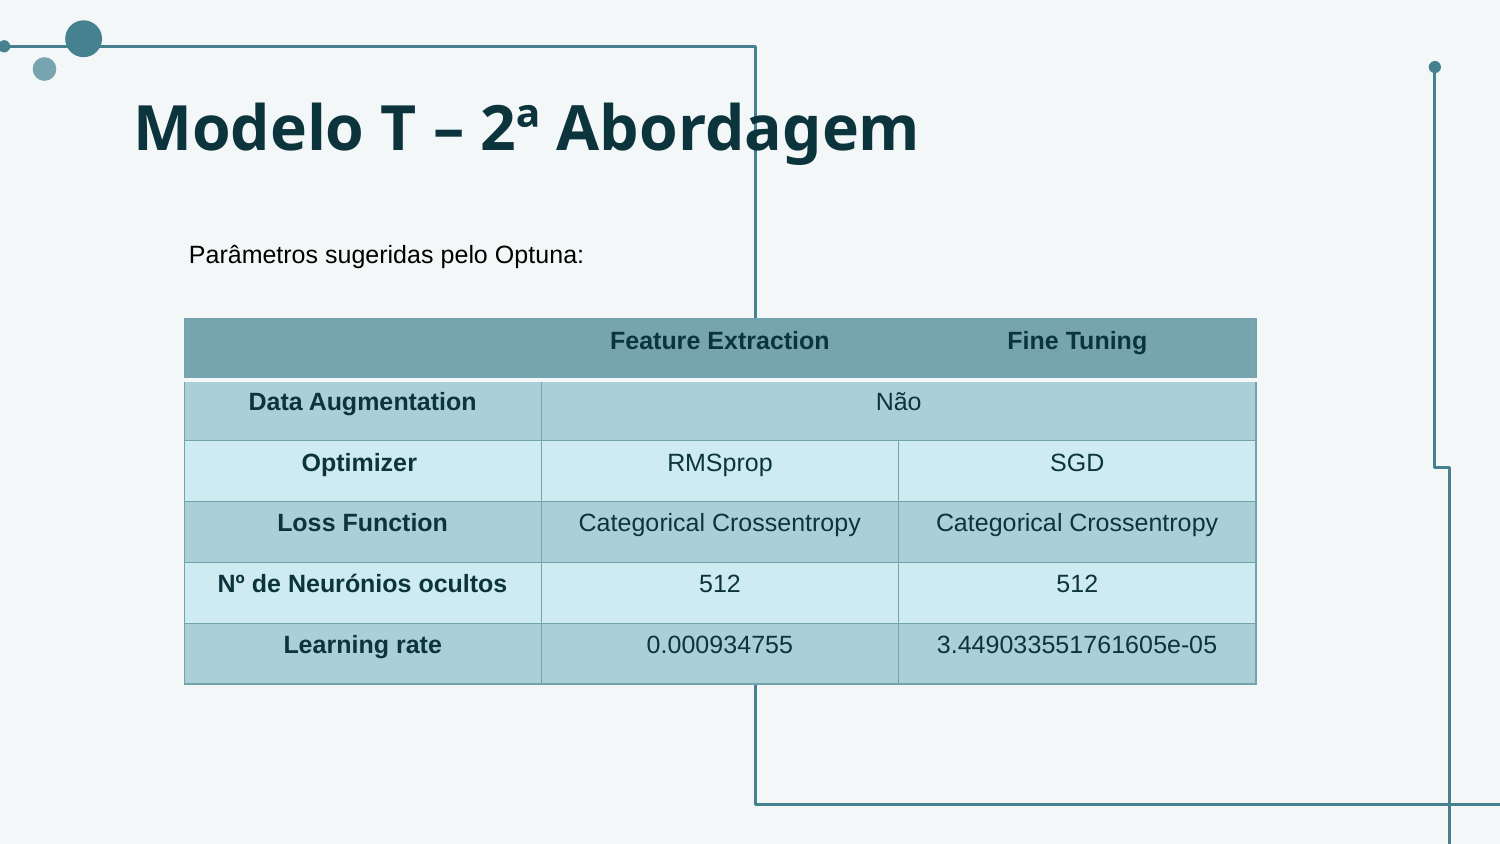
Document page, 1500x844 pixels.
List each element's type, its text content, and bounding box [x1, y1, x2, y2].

table_cell Data Augmentation [185, 382, 541, 440]
table_cell Nº de Neurónios ocultos [185, 563, 541, 623]
table_cell RMSprop [542, 441, 898, 501]
table_cell 512 [542, 563, 898, 623]
table_cell SGD [899, 441, 1255, 501]
table_header Feature Extraction [542, 320, 898, 378]
text_box Parâmetros sugeridas pelo Optuna: [173, 250, 1231, 319]
table_cell 512 [899, 563, 1255, 623]
table_cell Categorical Crossentropy [542, 502, 898, 562]
table_header Fine Tuning [899, 320, 1255, 378]
table_cell 3.449033551761605e-05 [899, 624, 1255, 683]
table_header [185, 320, 541, 378]
table_cell Optimizer [185, 441, 541, 501]
title Modelo T – 2ª Abordagem [118, 72, 1382, 167]
table_cell Categorical Crossentropy [899, 502, 1255, 562]
table_cell Learning rate [185, 624, 541, 683]
table_cell Não [542, 382, 1255, 440]
table_cell 0.000934755 [542, 624, 898, 683]
table_cell Loss Function [185, 502, 541, 562]
